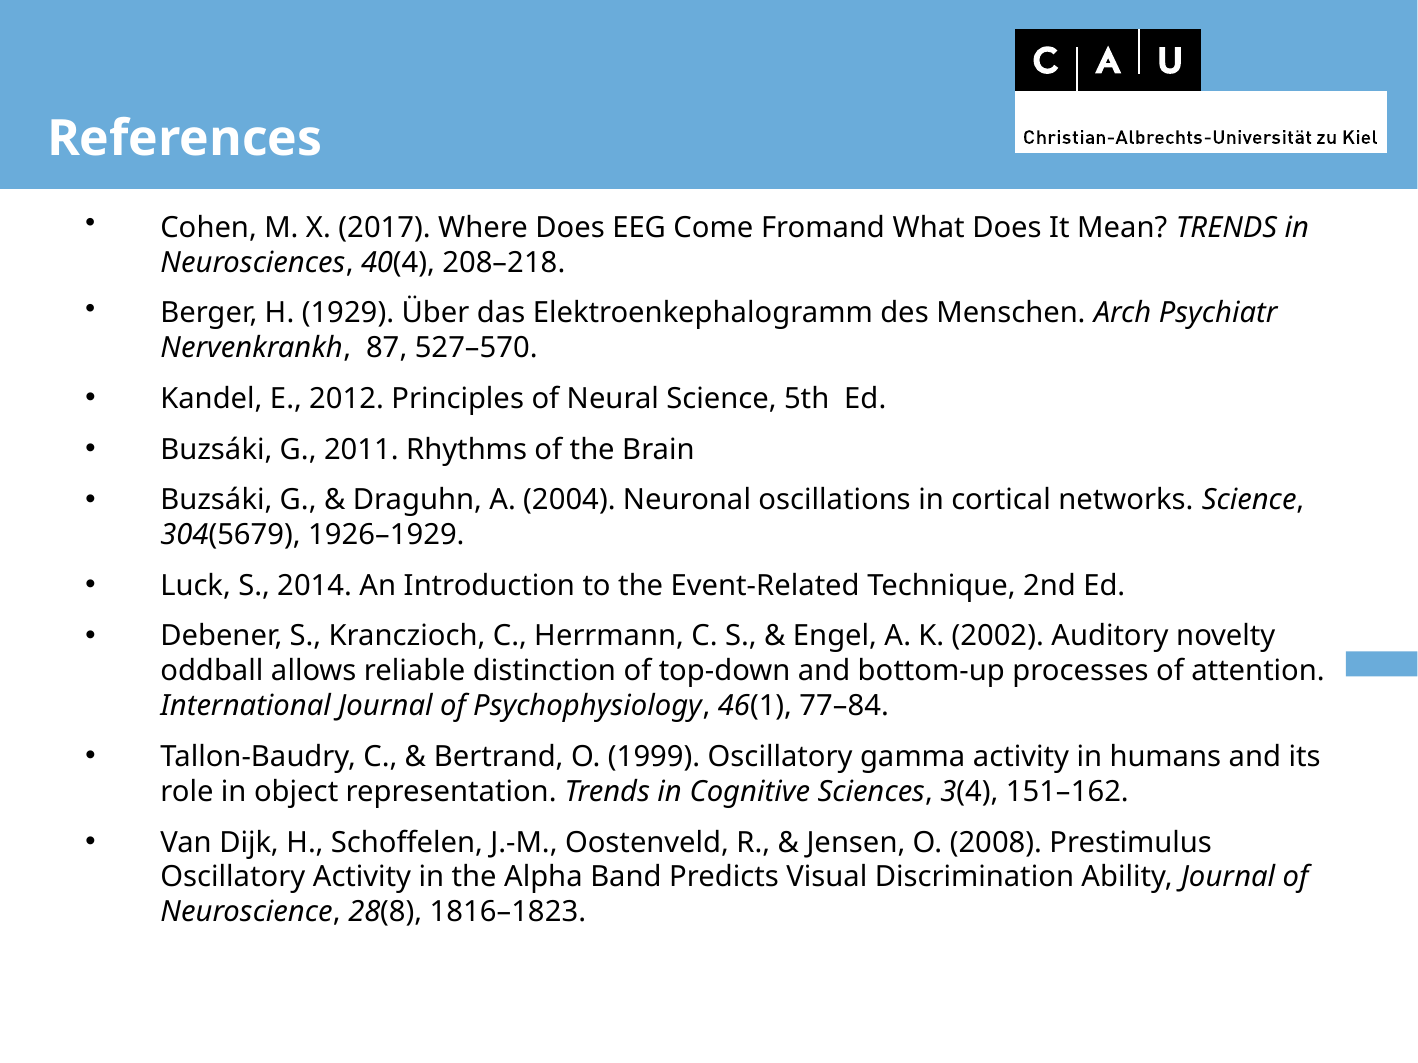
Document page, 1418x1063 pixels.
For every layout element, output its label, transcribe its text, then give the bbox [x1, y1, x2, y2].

text_box Cohen, M. X. (2017). Where Does EEG Come Fromand What Does It Mean? TRENDS in Neurosciences, 40(4), 208–218. Berger, H. (1929). Über das Elektroenkephalogramm des Menschen. Arch Psychiatr Nervenkrankh, 87, 527–570. Kandel, E., 2012. Principles of Neural Science, 5th Ed. Buzsáki, G., 2011. Rhythms of the Brain Buzsáki, G., & Draguhn, A. (2004). Neuronal oscillations in cortical networks. Science, 304(5679), 1926–1929. Luck, S., 2014. An Introduction to the Event-Related Technique, 2nd Ed. Debener, S., Kranczioch, C., Herrmann, C. S., & Engel, A. K. (2002). Auditory novelty oddball allows reliable distinction of top-down and bottom-up processes of attention. International Journal of Psychophysiology, 46(1), 77–84. Tallon-Baudry, C., & Bertrand, O. (1999). Oscillatory gamma activity in humans and its role in object representation. Trends in Cognitive Sciences, 3(4), 151–162. Van Dijk, H., Schoffelen, J.-M., Oostenveld, R., & Jensen, O. (2008). Prestimulus Oscillatory Activity in the Alpha Band Predicts Visual Discrimination Ability, Journal of Neuroscience, 28(8), 1816–1823. [70, 200, 1346, 981]
text_box References [47, 23, 981, 166]
